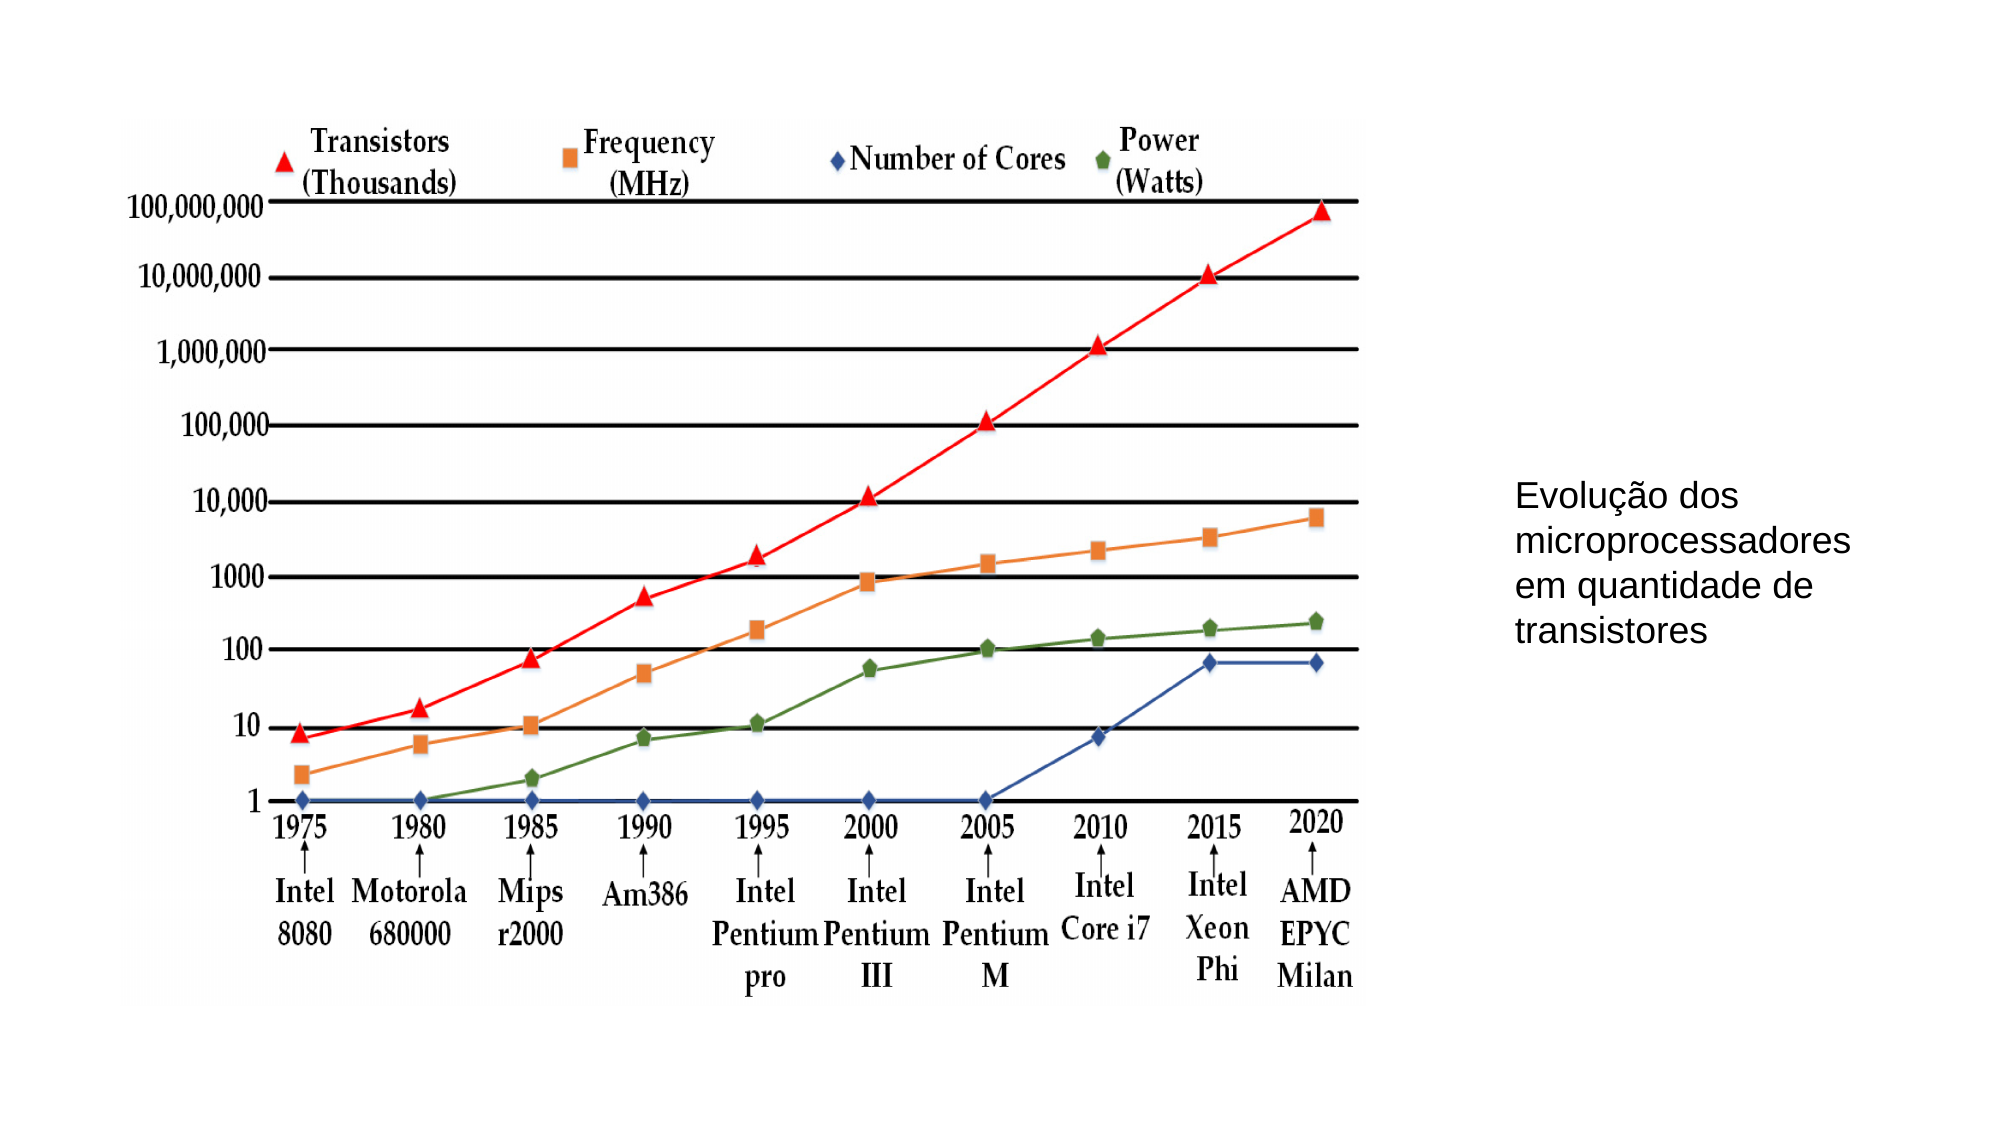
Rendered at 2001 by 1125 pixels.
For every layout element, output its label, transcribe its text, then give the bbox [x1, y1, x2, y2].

text_box Evolução dos microprocessadores em quantidade de transistores [1500, 463, 1880, 659]
picture [120, 119, 1366, 1006]
